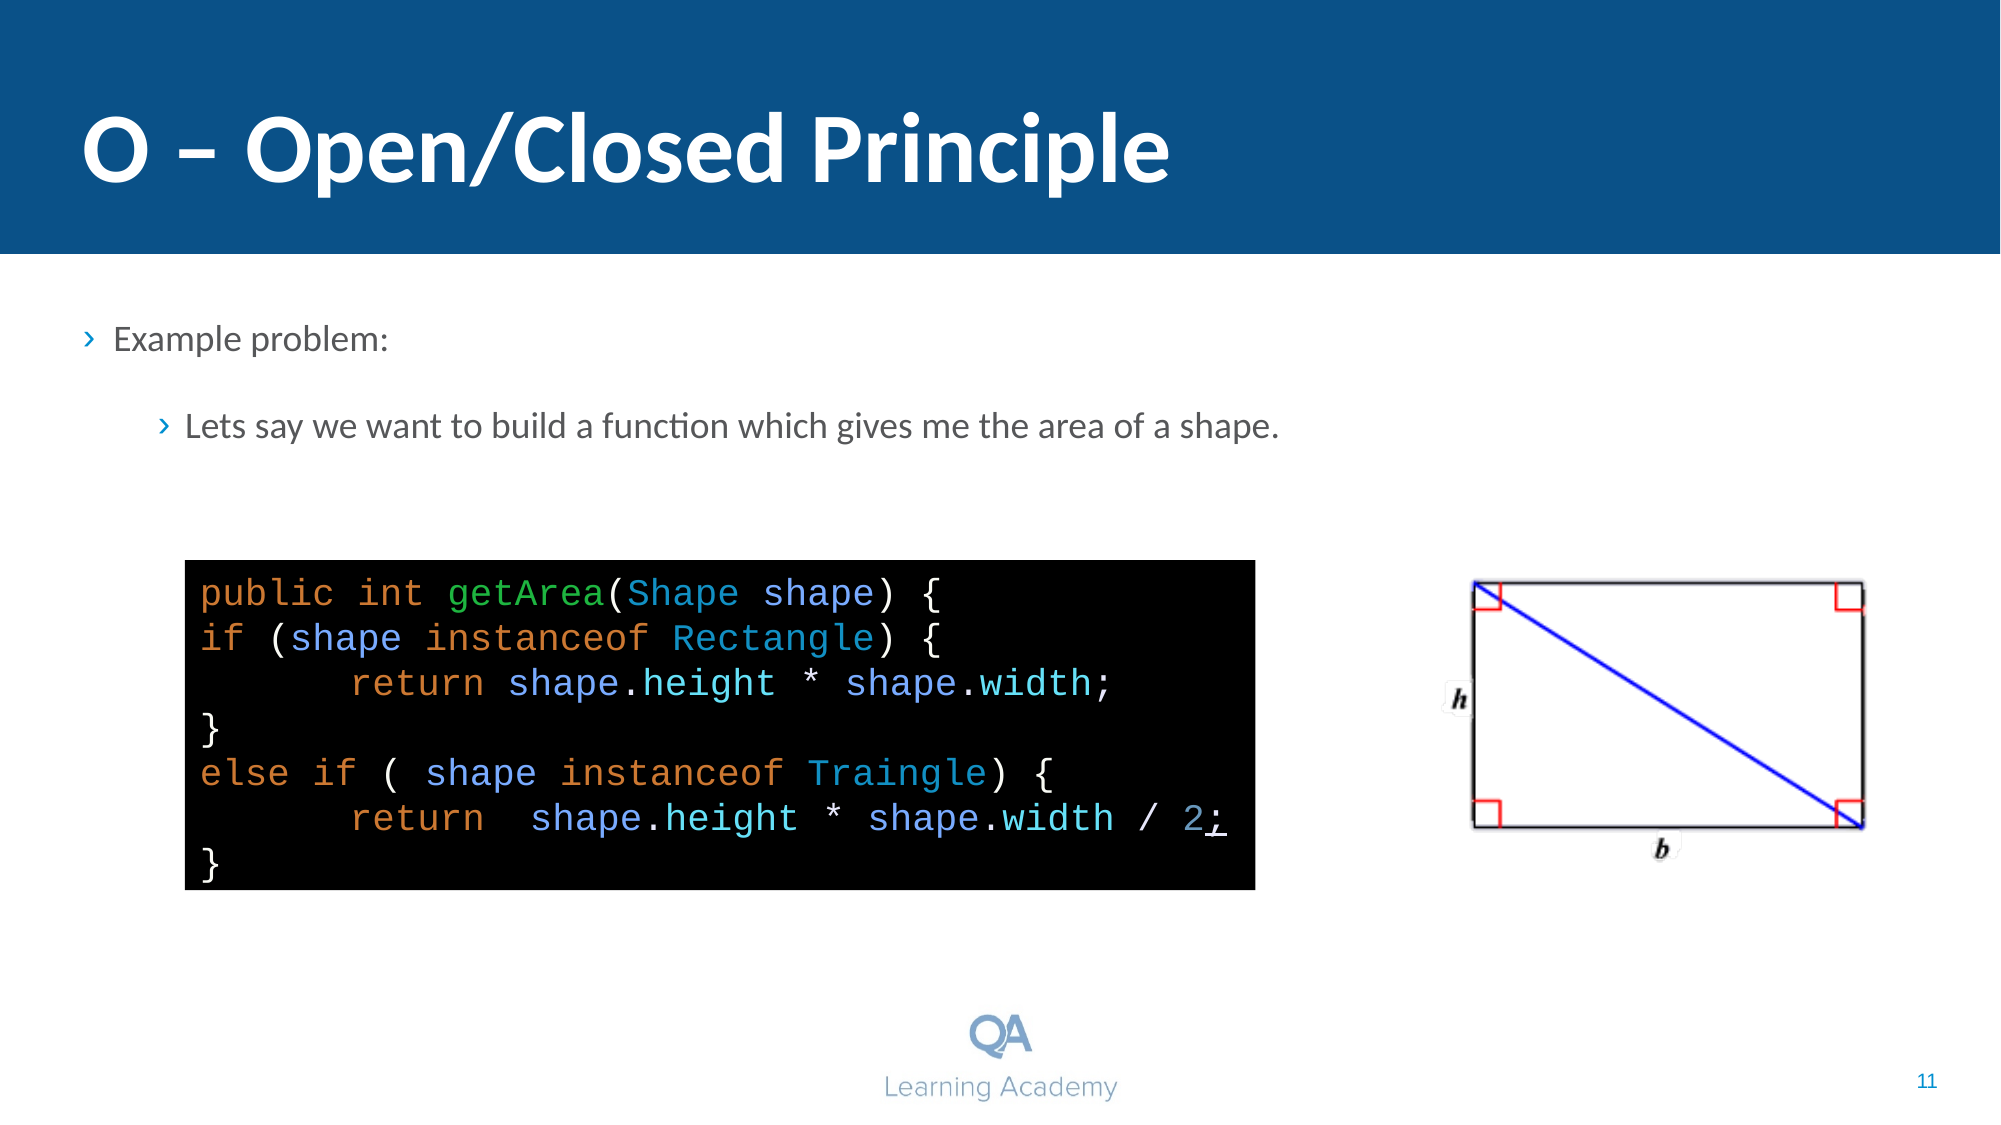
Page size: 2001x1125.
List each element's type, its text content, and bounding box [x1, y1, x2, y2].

title O – Open/Closed Principle [67, 20, 1565, 210]
list Example problem: Lets say we want to build a function which gives me the area of a shape. [67, 306, 1939, 1000]
text_box public int getArea(Shape shape) { if (shape instanceof Rectangle) { return shape.height * shape.width; } else if ( shape instanceof Traingle) { return shape.height * shape.width / 2; } [184, 560, 1256, 891]
picture [1372, 537, 1939, 916]
